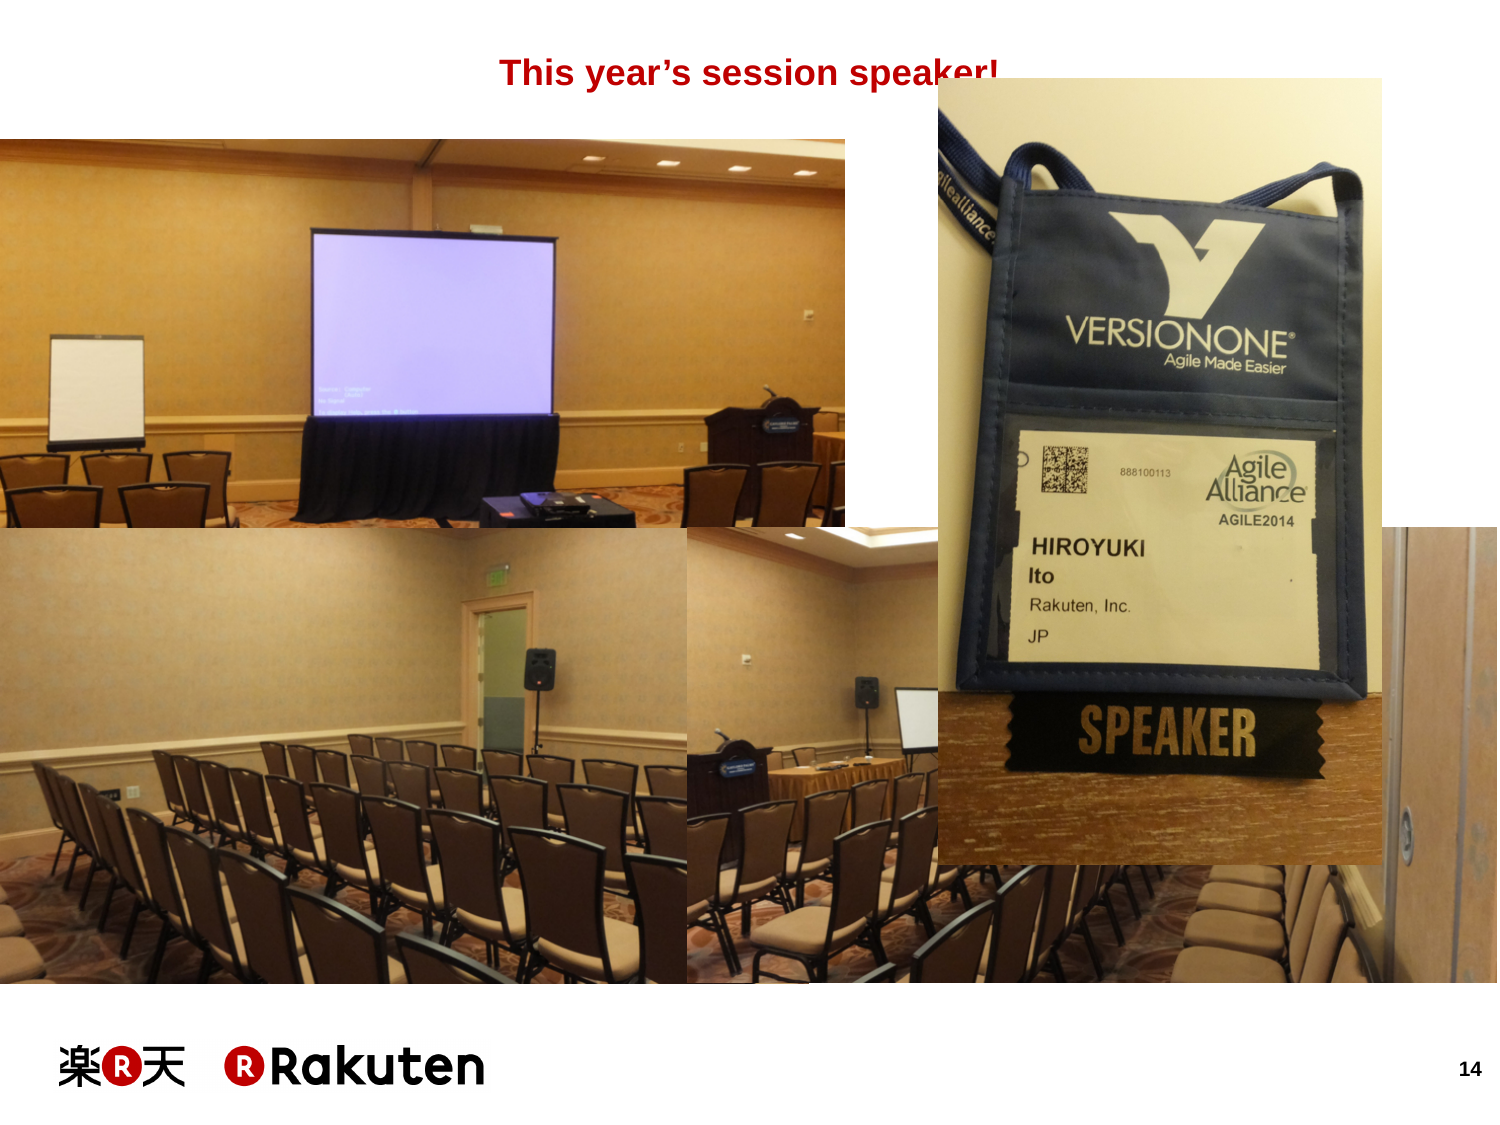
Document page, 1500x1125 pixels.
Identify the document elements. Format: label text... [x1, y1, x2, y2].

picture [0, 77, 1497, 984]
picture [53, 1039, 491, 1093]
title This year’s session speaker! [59, 41, 1441, 101]
